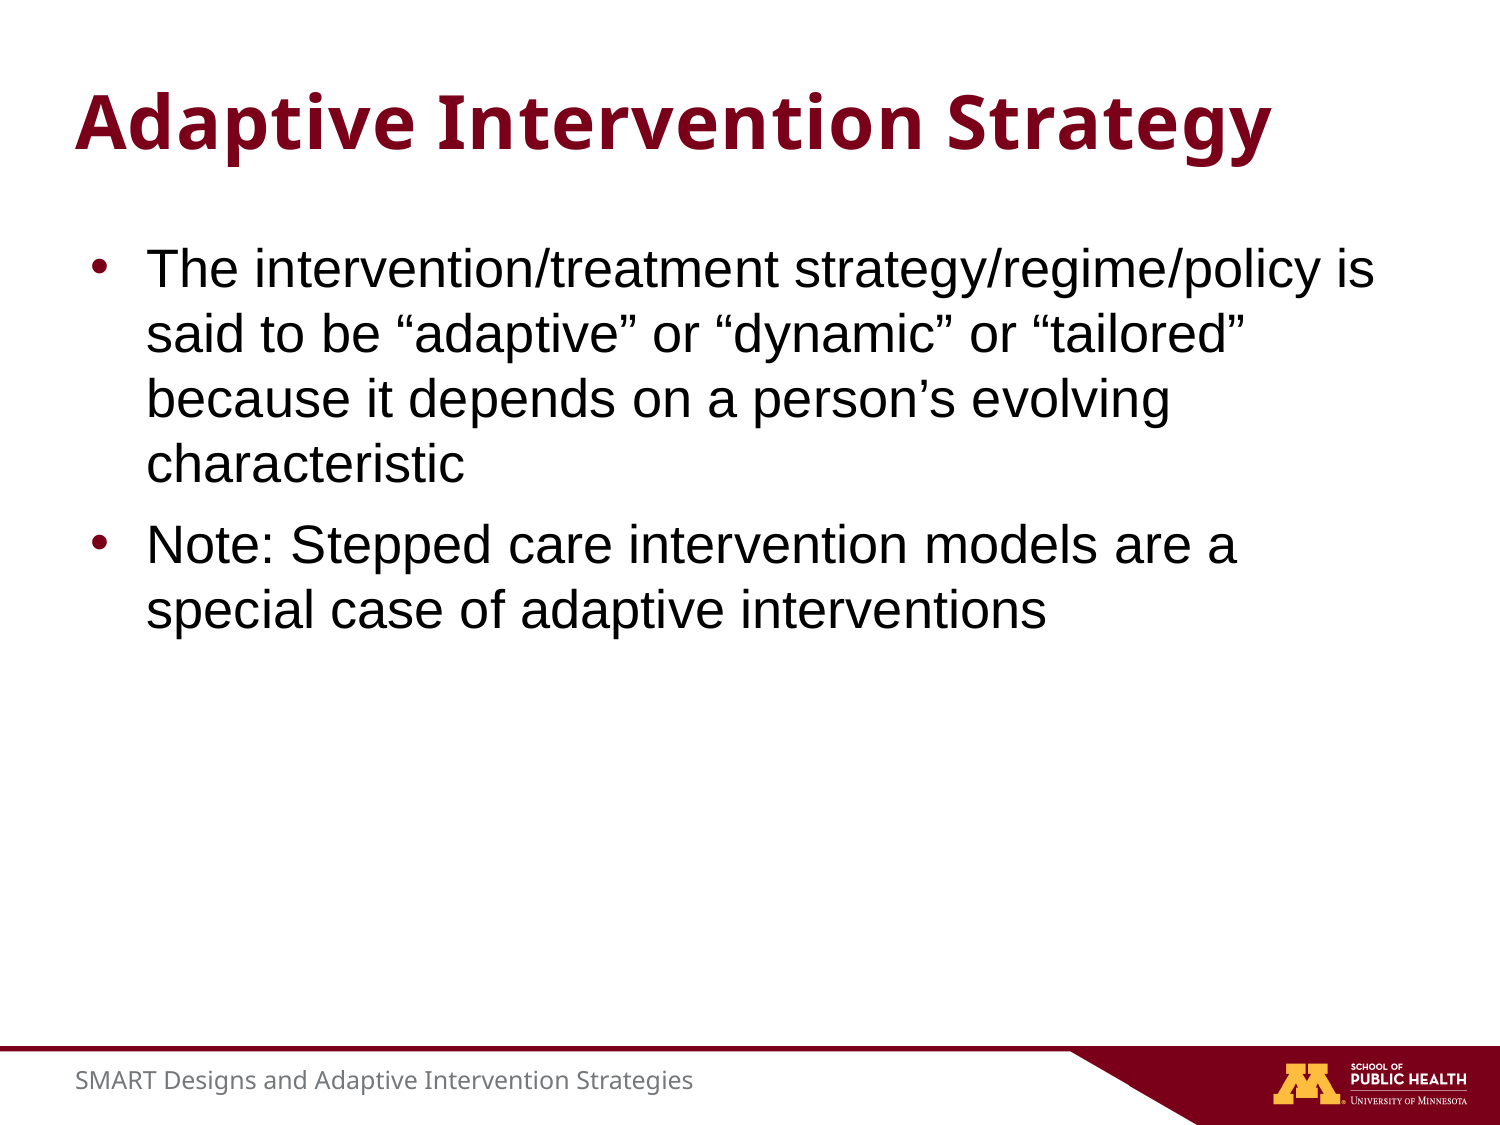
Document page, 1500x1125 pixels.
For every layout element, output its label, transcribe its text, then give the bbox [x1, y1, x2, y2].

list The intervention/treatment strategy/regime/policy is said to be “adaptive” or “dynamic” or “tailored” because it depends on a person’s evolving characteristic Note: Stepped care intervention models are a special case of adaptive interventions [75, 225, 1425, 976]
picture [0, 1046, 1500, 1125]
slide_number SMART Designs and Adaptive Intervention Strategies [75, 1064, 1077, 1111]
title Adaptive Intervention Strategy [75, 74, 1425, 189]
